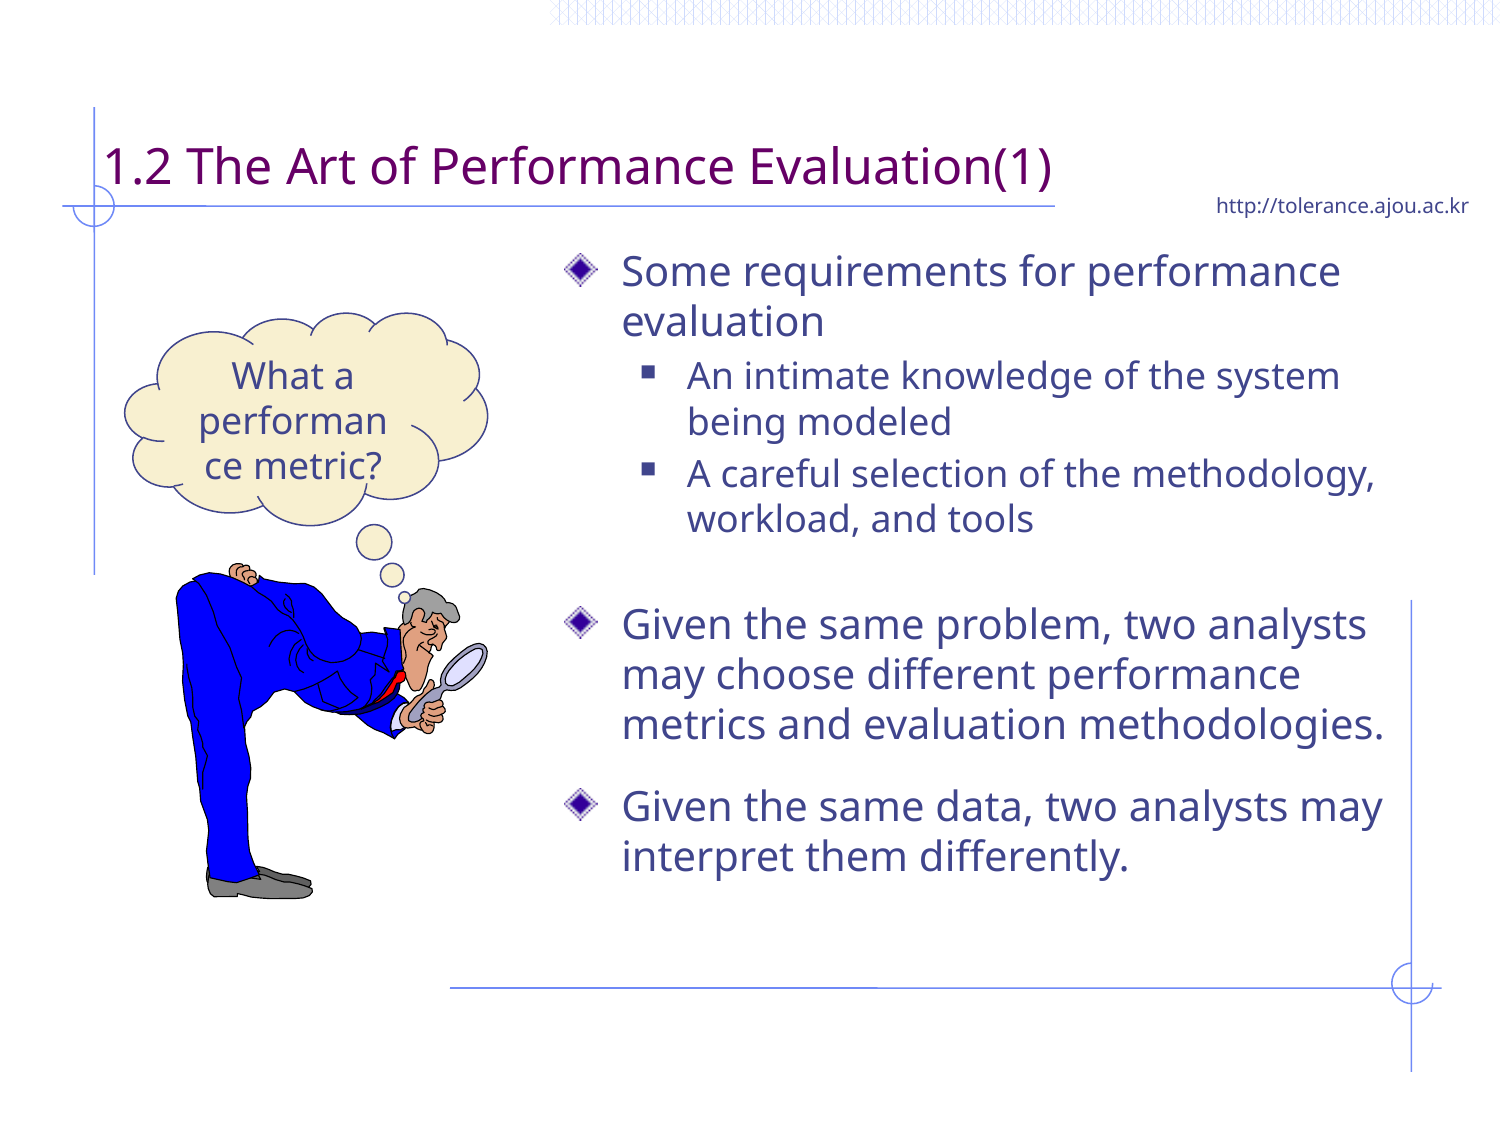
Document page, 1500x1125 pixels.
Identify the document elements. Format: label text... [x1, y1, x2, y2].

picture [564, 253, 598, 287]
text_box What a performance metric? [124, 313, 488, 526]
title 1.2 The Art of Performance Evaluation(1) [87, 101, 1263, 202]
text_box What a performance metric? [356, 524, 392, 560]
picture [564, 606, 598, 639]
list Some requirements for performance evaluation An intimate knowledge of the system being modeled A careful selection of the methodology, workload, and tools Given the same problem, two analysts may choose different performance metrics and evaluation methodologies. Given the same data, two analysts may interpret them differently. [549, 237, 1413, 988]
picture [174, 562, 490, 901]
picture [564, 788, 598, 821]
